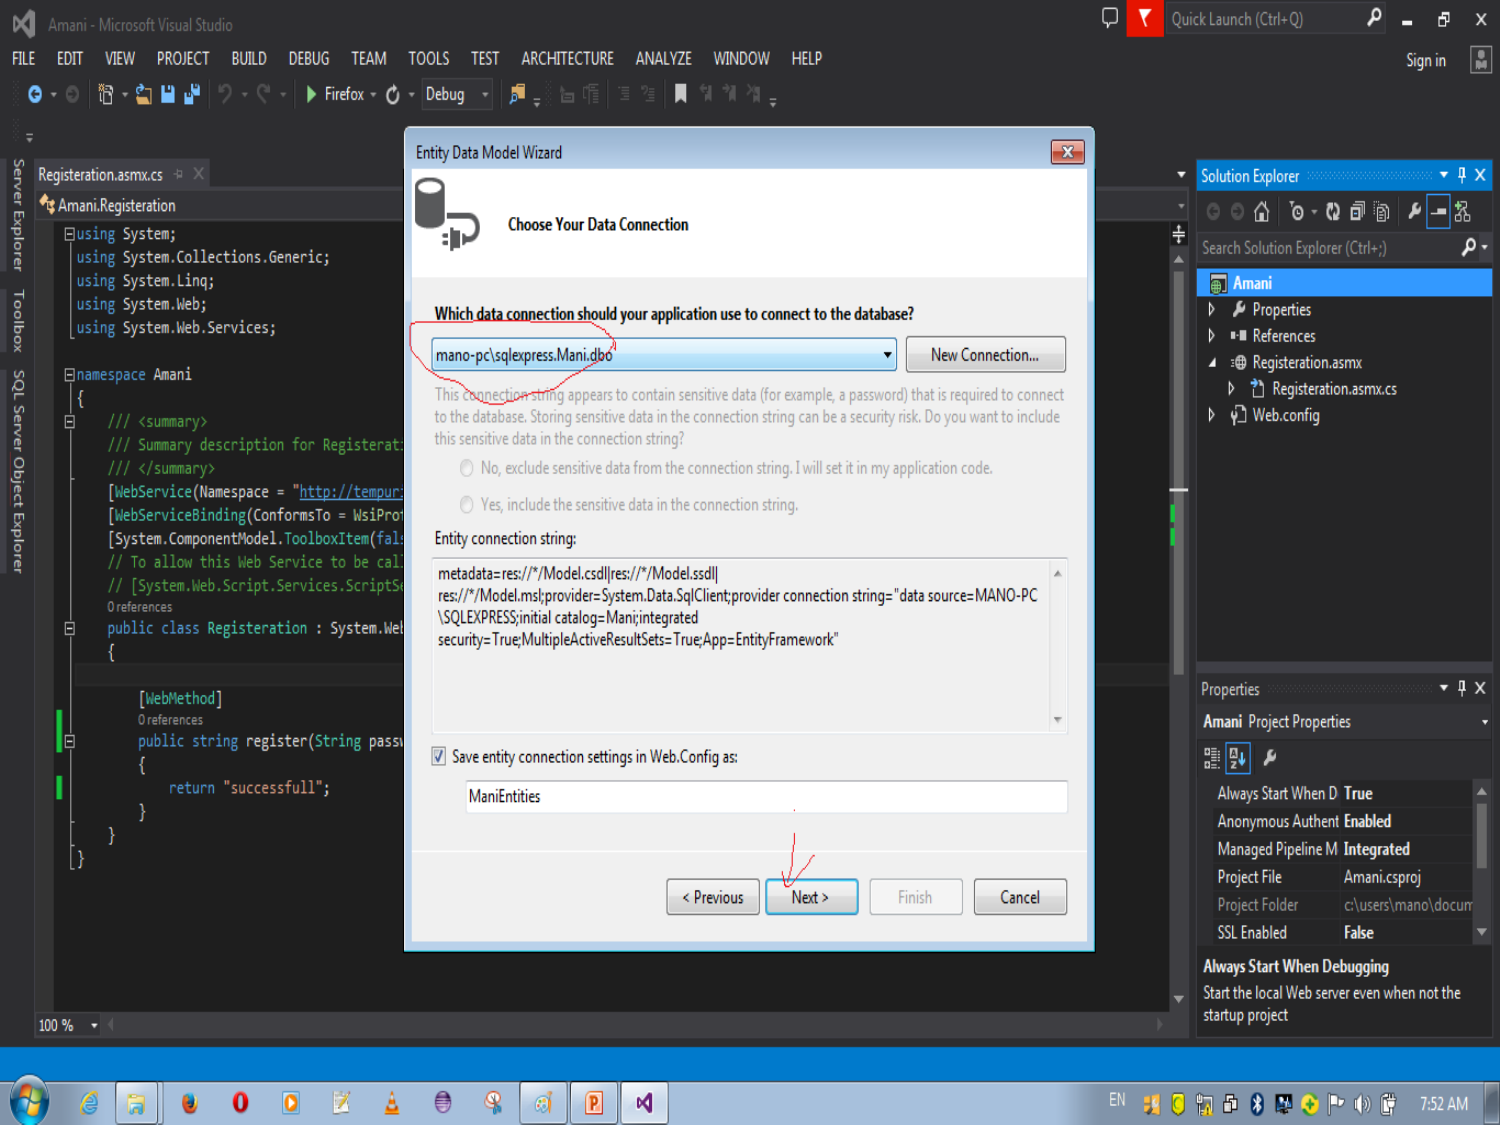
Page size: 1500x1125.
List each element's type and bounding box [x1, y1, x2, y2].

list [0, 0, 1500, 1125]
